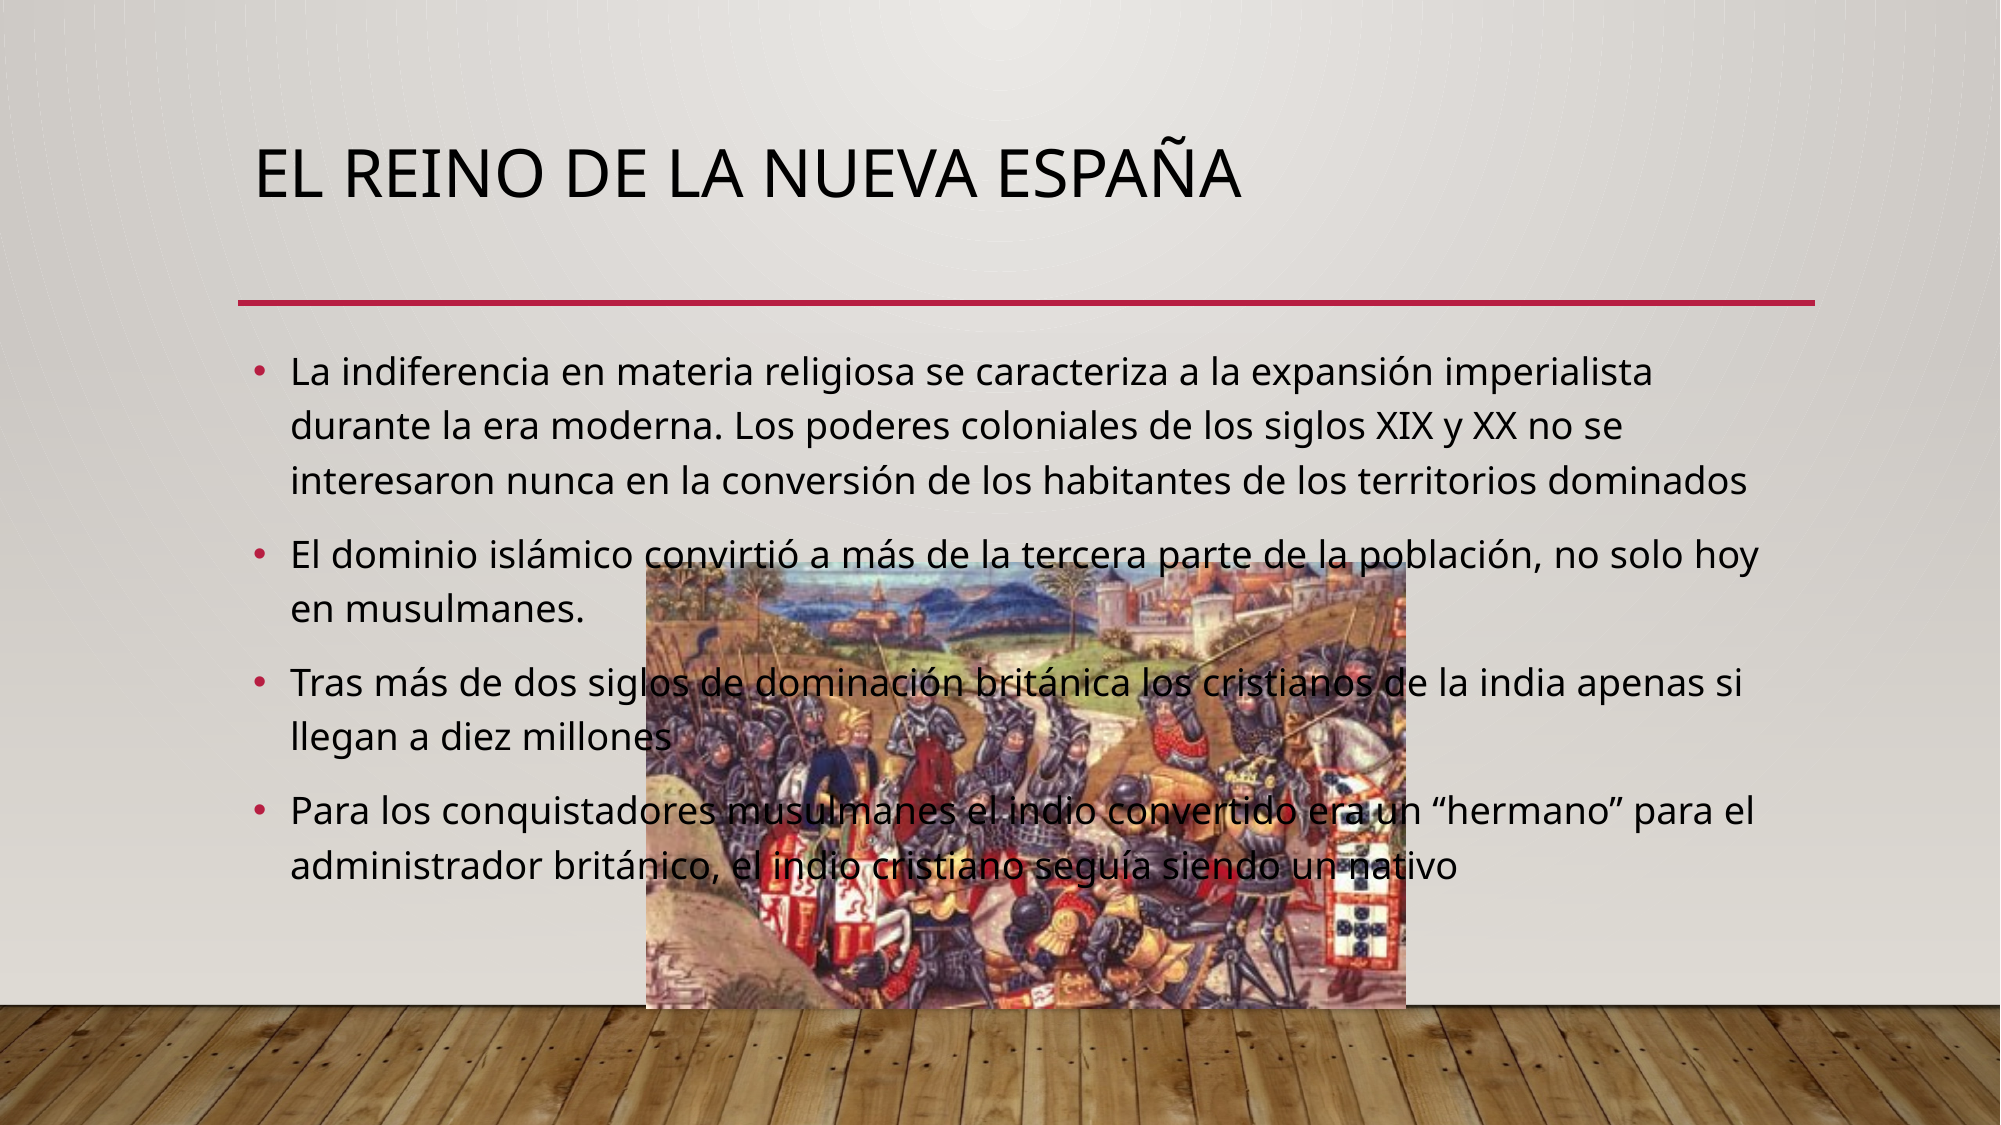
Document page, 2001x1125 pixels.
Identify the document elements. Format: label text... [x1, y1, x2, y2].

list La indiferencia en materia religiosa se caracteriza a la expansión imperialista durante la era moderna. Los poderes coloniales de los siglos XIX y XX no se interesaron nunca en la conversión de los habitantes de los territorios dominados El dominio islámico convirtió a más de la tercera parte de la población, no solo hoy en musulmanes. Tras más de dos siglos de dominación británica los cristianos de la india apenas si llegan a diez millones Para los conquistadores musulmanes el indio convertido era un “hermano” para el administrador británico, el indio cristiano seguía siendo un nativo [238, 330, 1814, 897]
title El reino de la Nueva España [238, 131, 1814, 305]
picture [0, 562, 2000, 1125]
